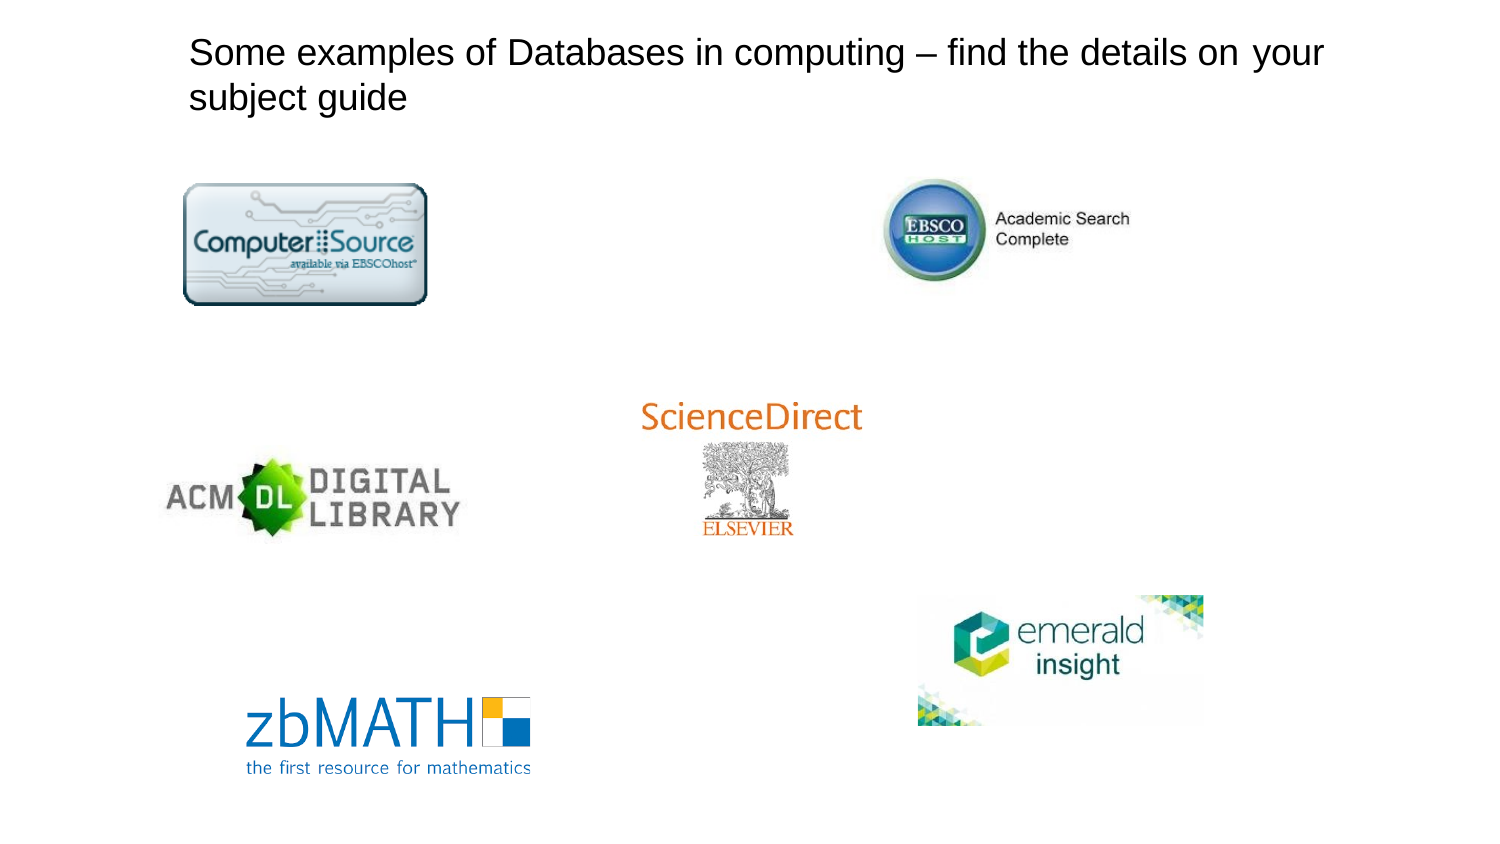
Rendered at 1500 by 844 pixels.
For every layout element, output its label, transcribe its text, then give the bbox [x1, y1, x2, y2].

text_box Some examples of Databases in computing – find the details on your subject guide [186, 26, 1333, 119]
text_box [871, 176, 1132, 296]
text_box [641, 402, 863, 536]
text_box [183, 183, 428, 306]
text_box [246, 697, 531, 774]
text_box [158, 445, 468, 544]
text_box [917, 595, 1204, 726]
